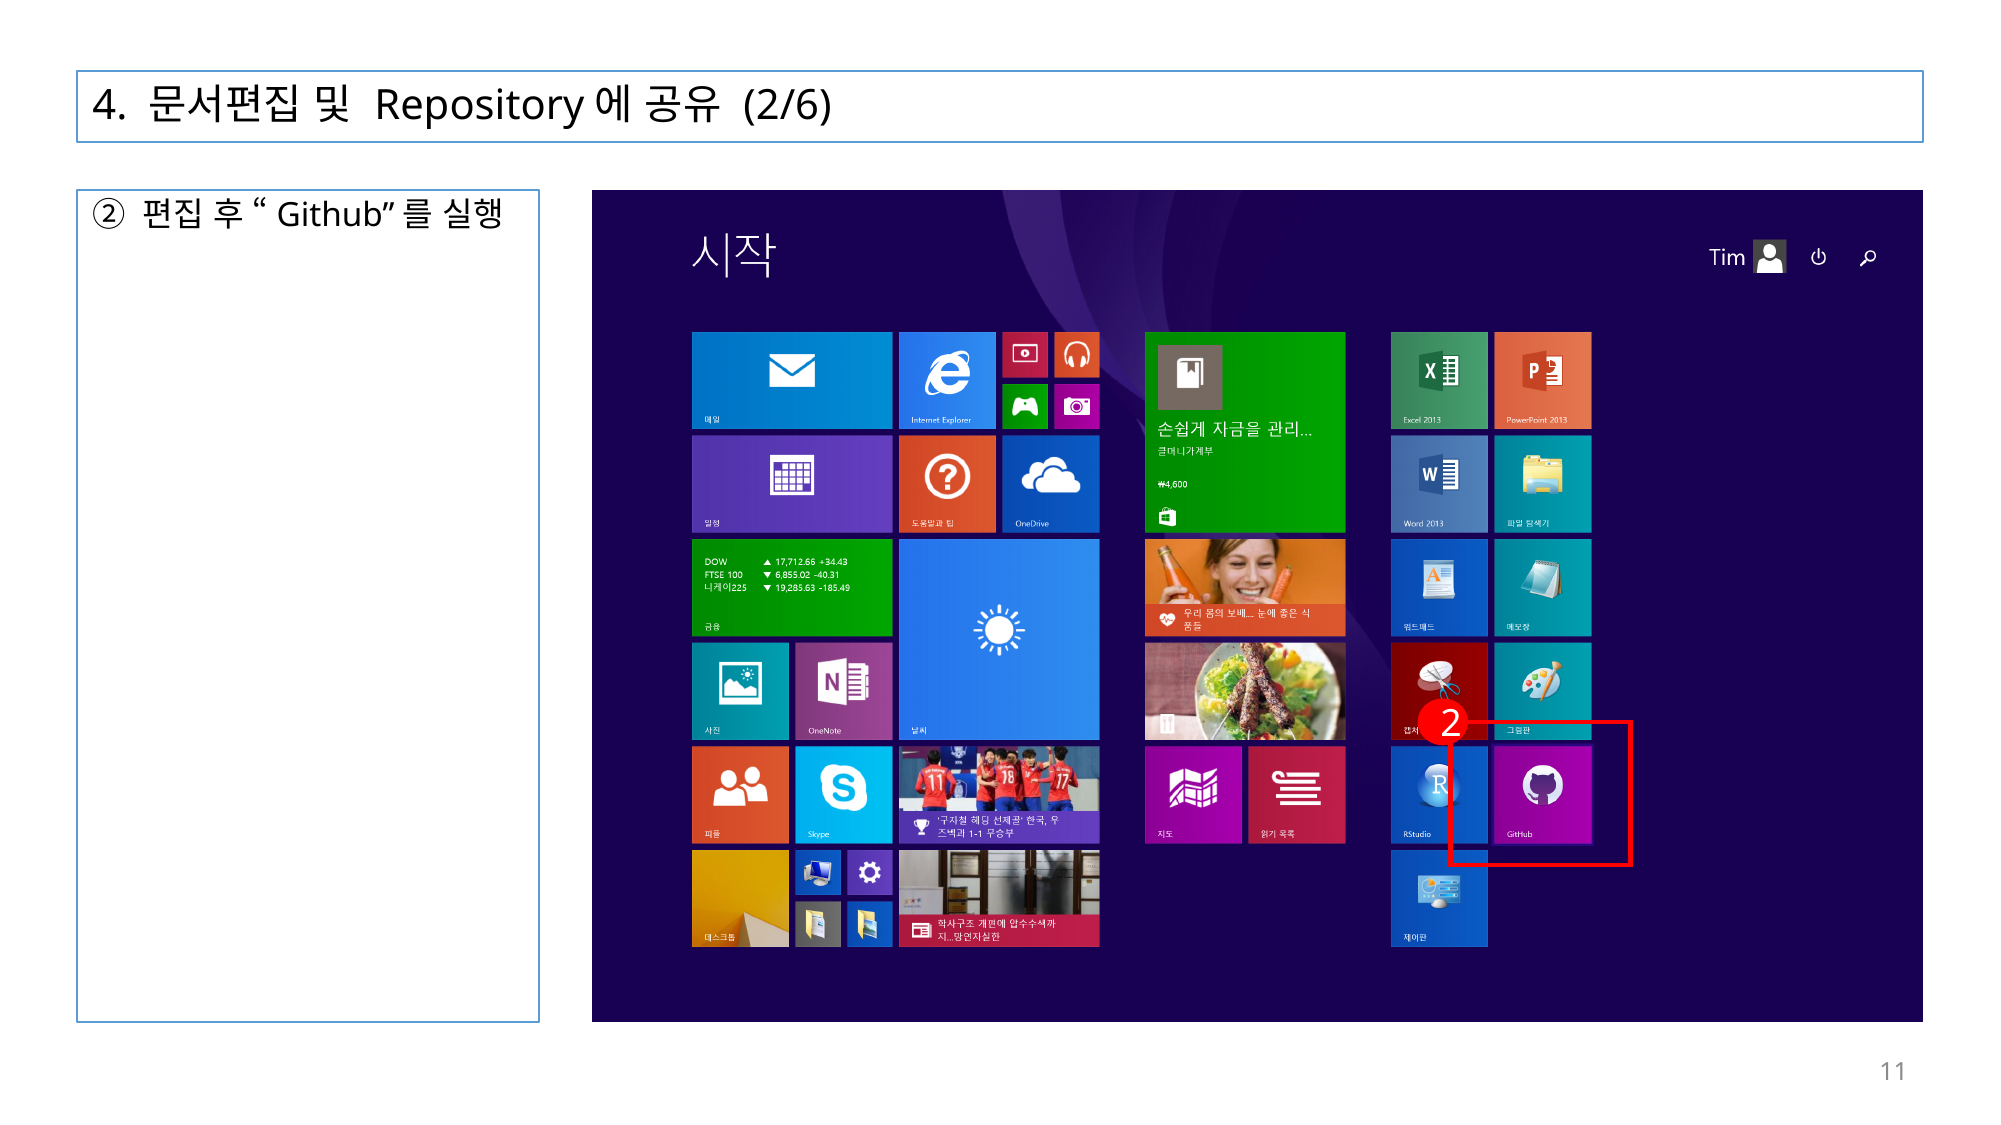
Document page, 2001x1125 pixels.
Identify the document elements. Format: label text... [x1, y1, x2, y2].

list ② 편집 후 “Github”를 실행 [76, 189, 540, 1023]
slide_number 11 [1472, 1042, 1923, 1103]
picture [592, 190, 1923, 1022]
title 4. 문서편집 및 Repository에 공유 (2/6) [76, 70, 1924, 143]
